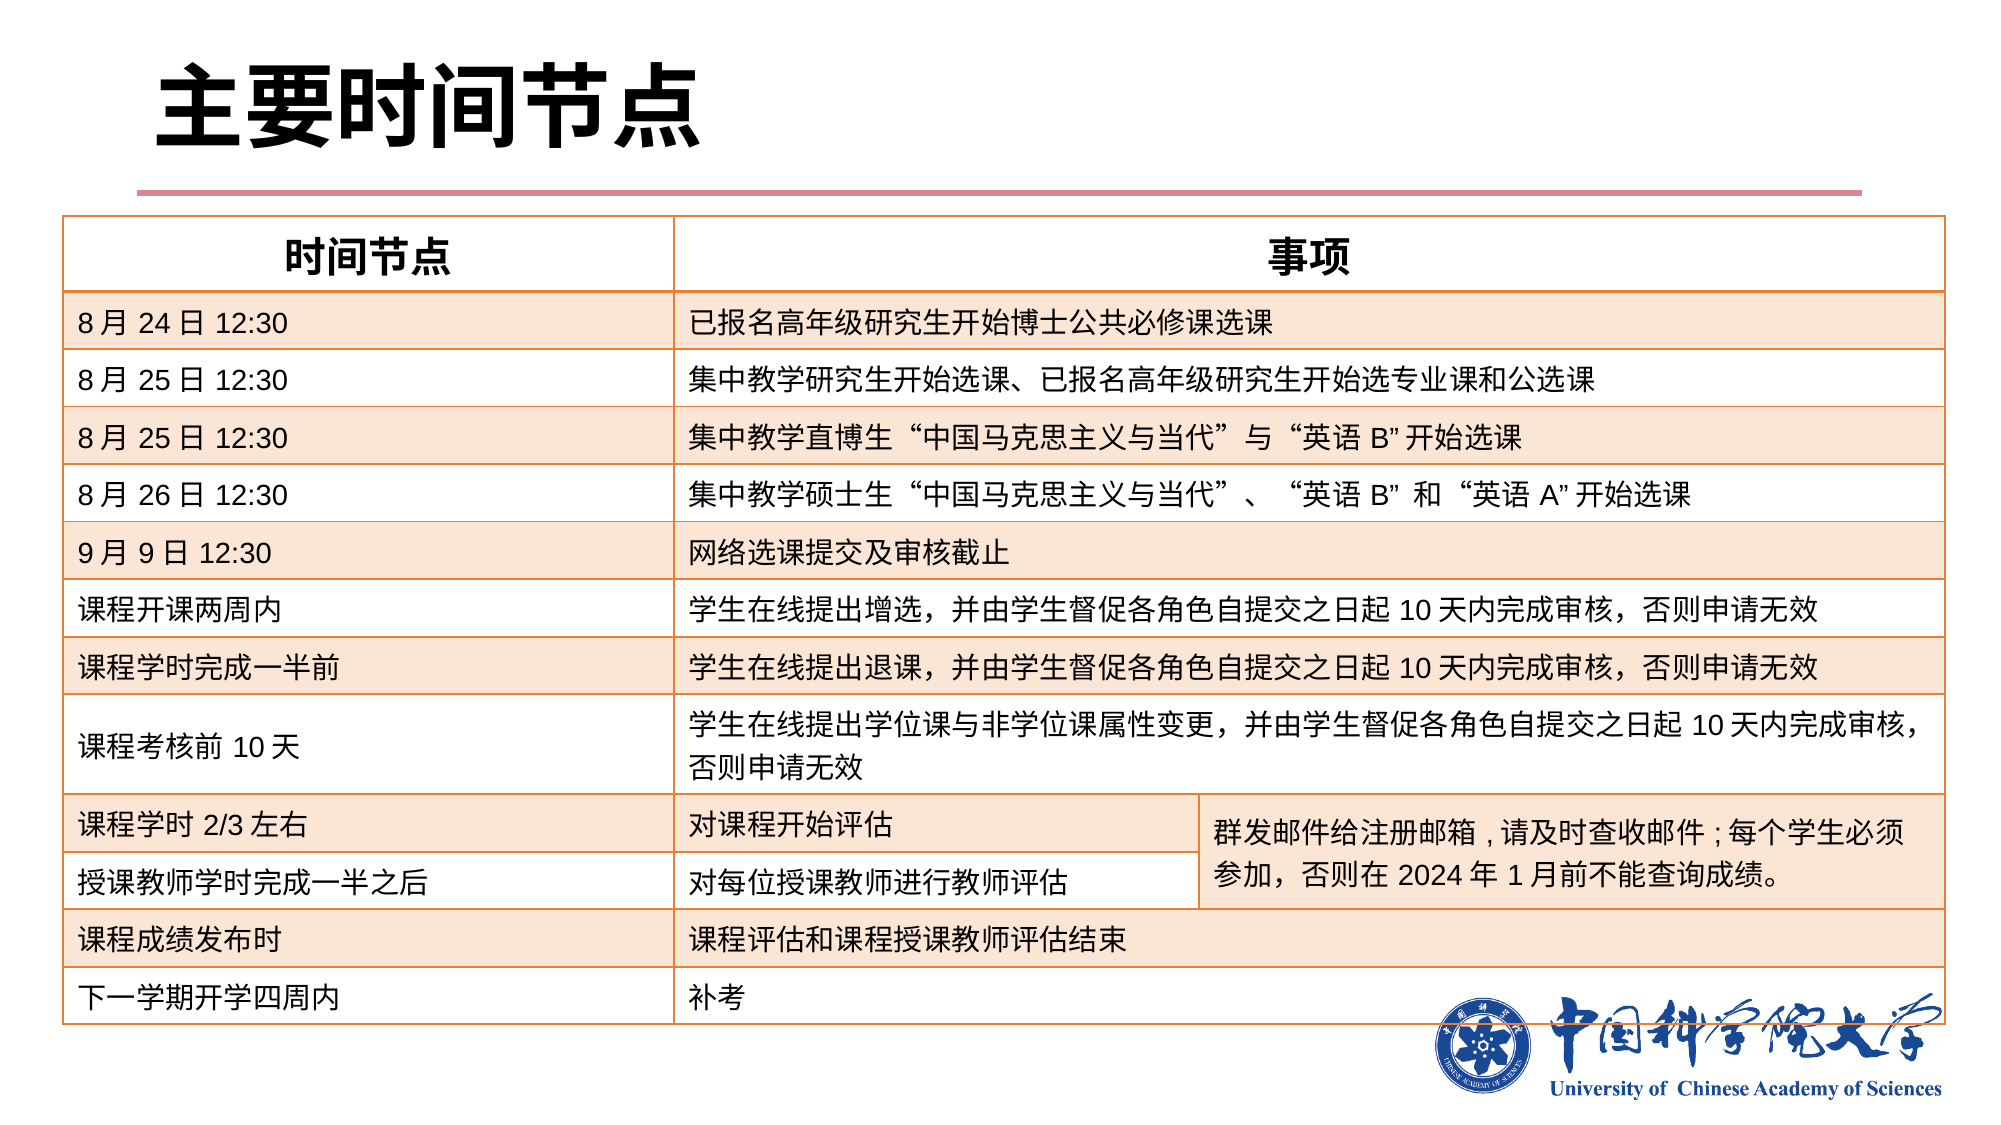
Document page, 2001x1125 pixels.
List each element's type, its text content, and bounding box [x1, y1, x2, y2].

table_header 事项 [675, 217, 1944, 290]
table_cell 已报名高年级研究生开始博士公共必修课选课 [675, 293, 1944, 348]
table_cell 课程考核前10天 [64, 695, 673, 793]
table_cell 学生在线提出增选，并由学生督促各角色自提交之日起10天内完成审核，否则申请无效 [675, 580, 1944, 636]
table_cell 8月24日12:30 [64, 293, 673, 348]
picture [1435, 1025, 1942, 1100]
table_cell 对每位授课教师进行教师评估 [675, 853, 1198, 908]
table_cell 授课教师学时完成一半之后 [64, 853, 673, 908]
table_cell 课程成绩发布时 [64, 910, 673, 966]
table_cell 课程学时完成一半前 [64, 638, 673, 693]
table_cell 8月26日12:30 [64, 465, 673, 521]
table_cell 学生在线提出学位课与非学位课属性变更，并由学生督促各角色自提交之日起10天内完成审核，否则申请无效 [675, 695, 1944, 793]
table_cell 9月9日12:30 [64, 522, 673, 578]
table_cell 集中教学直博生“中国马克思主义与当代”与“英语B”开始选课 [675, 407, 1944, 463]
table_cell 群发邮件给注册邮箱,请及时查收邮件;每个学生必须参加，否则在2024年1月前不能查询成绩。 [1200, 795, 1944, 908]
table_cell 对课程开始评估 [675, 795, 1198, 851]
table_cell 8月25日12:30 [64, 407, 673, 463]
table_cell 集中教学研究生开始选课、已报名高年级研究生开始选专业课和公选课 [675, 350, 1944, 406]
table_cell 8月25日12:30 [64, 350, 673, 406]
table_cell 课程开课两周内 [64, 580, 673, 636]
table_cell 下一学期开学四周内 [64, 968, 673, 1023]
table_cell 补考 [675, 968, 1944, 1023]
table_cell 课程评估和课程授课教师评估结束 [675, 910, 1944, 966]
table_header 时间节点 [64, 217, 673, 290]
table_cell 集中教学硕士生“中国马克思主义与当代”、“英语B” 和“英语A”开始选课 [675, 465, 1944, 521]
table_cell 网络选课提交及审核截止 [675, 522, 1944, 578]
title 主要时间节点 [137, 28, 1863, 194]
table_cell 课程学时2/3左右 [64, 795, 673, 851]
table_cell 学生在线提出退课，并由学生督促各角色自提交之日起10天内完成审核，否则申请无效 [675, 638, 1944, 693]
